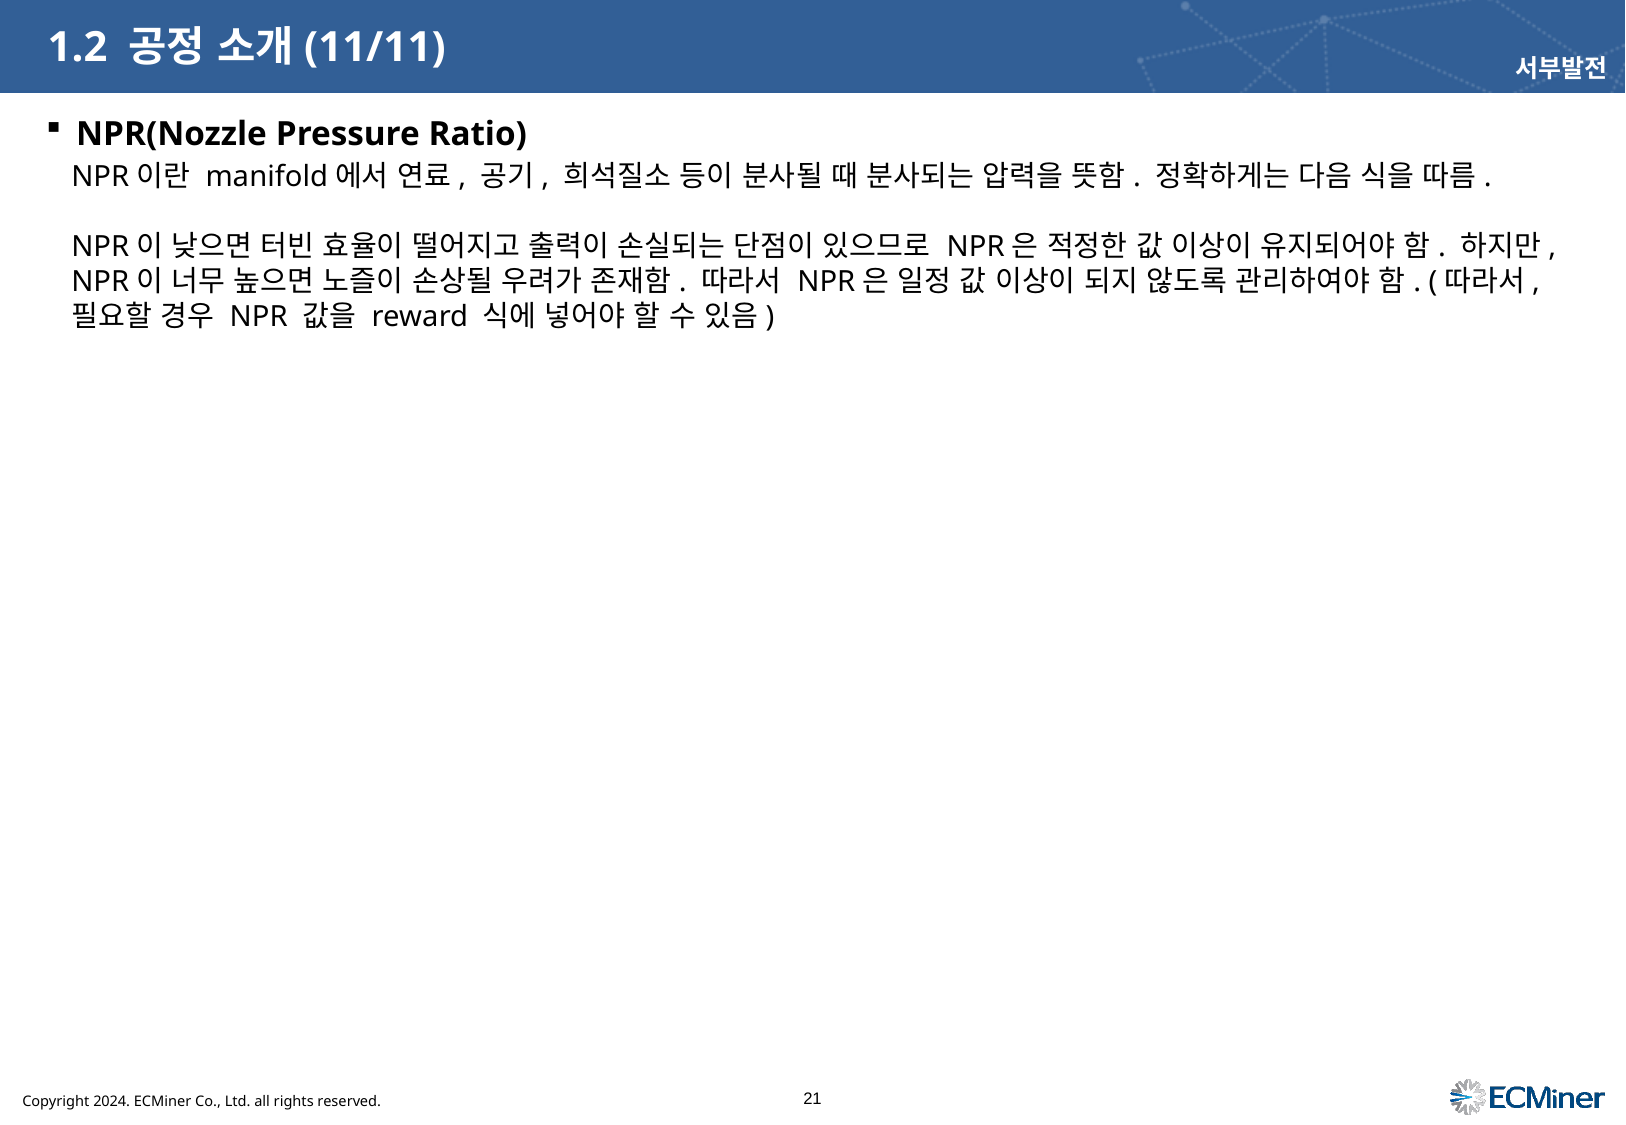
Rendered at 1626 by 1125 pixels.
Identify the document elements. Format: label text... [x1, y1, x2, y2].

picture [0, 0, 1625, 93]
list 서부발전 [1137, 44, 1622, 91]
title 1.2 공정 소개(11/11) [32, 12, 1435, 79]
list NPR(Nozzle Pressure Ratio) [34, 93, 1581, 160]
picture [1450, 1079, 1605, 1115]
